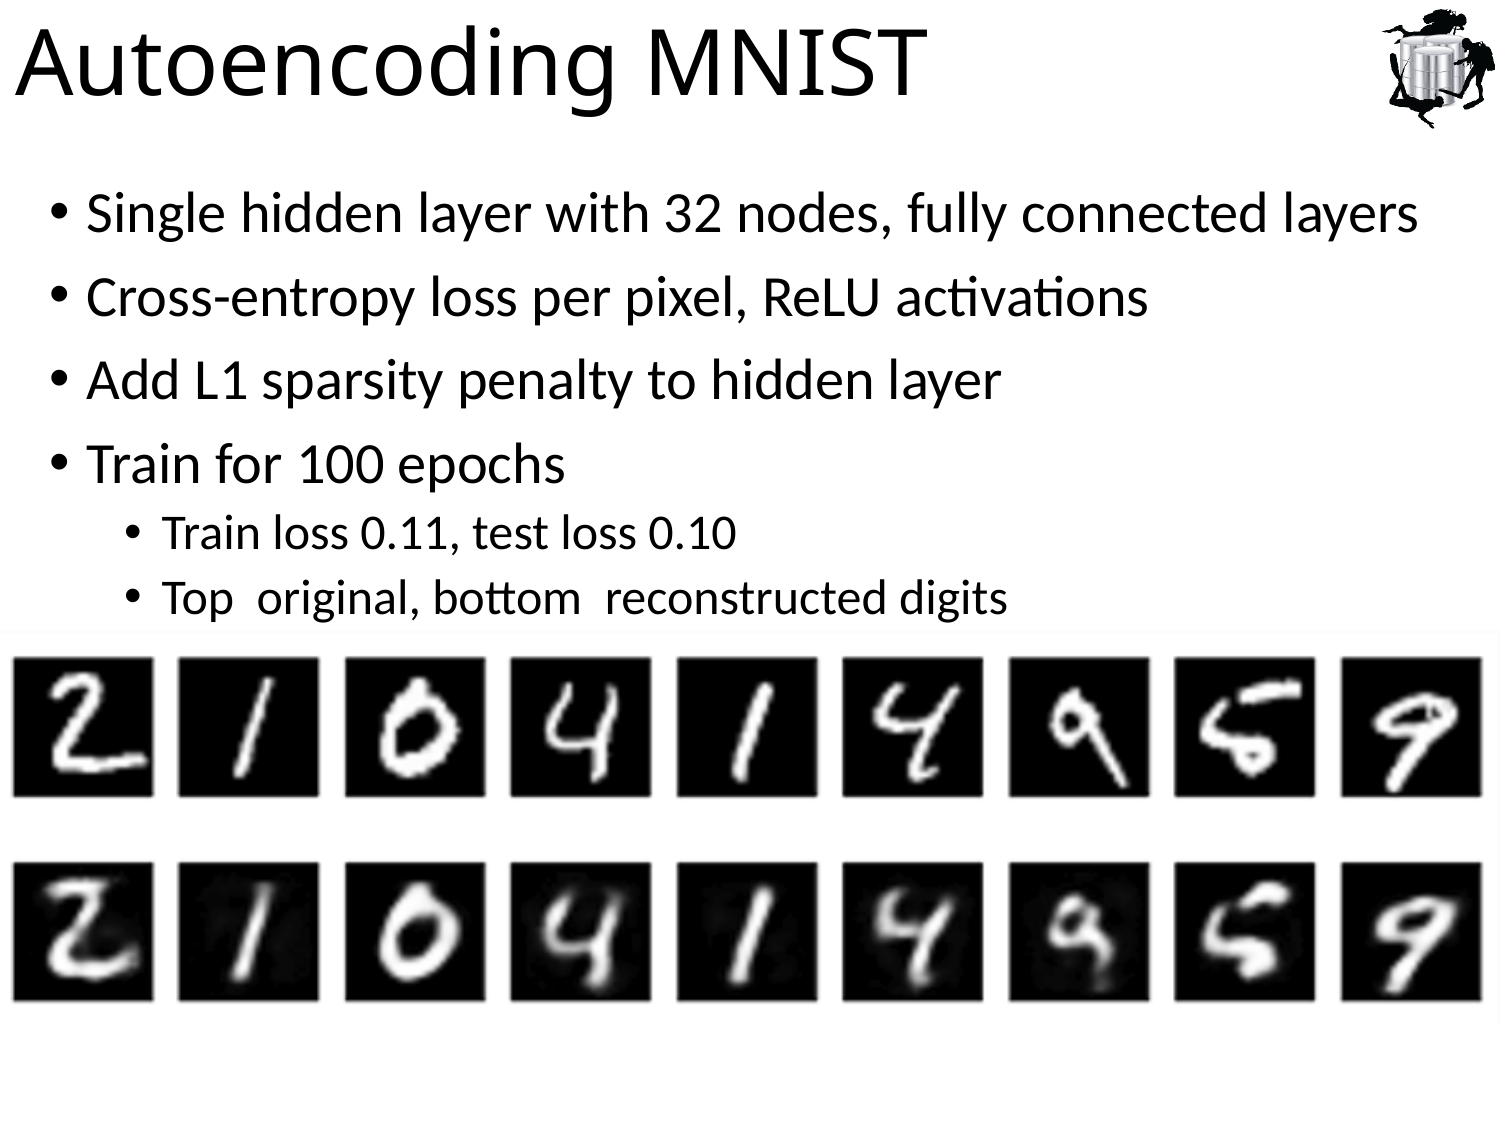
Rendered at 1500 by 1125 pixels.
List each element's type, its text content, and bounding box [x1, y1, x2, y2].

picture [1377, 5, 1498, 131]
title Autoencoding MNIST [0, 0, 1377, 131]
picture [0, 630, 1500, 1021]
